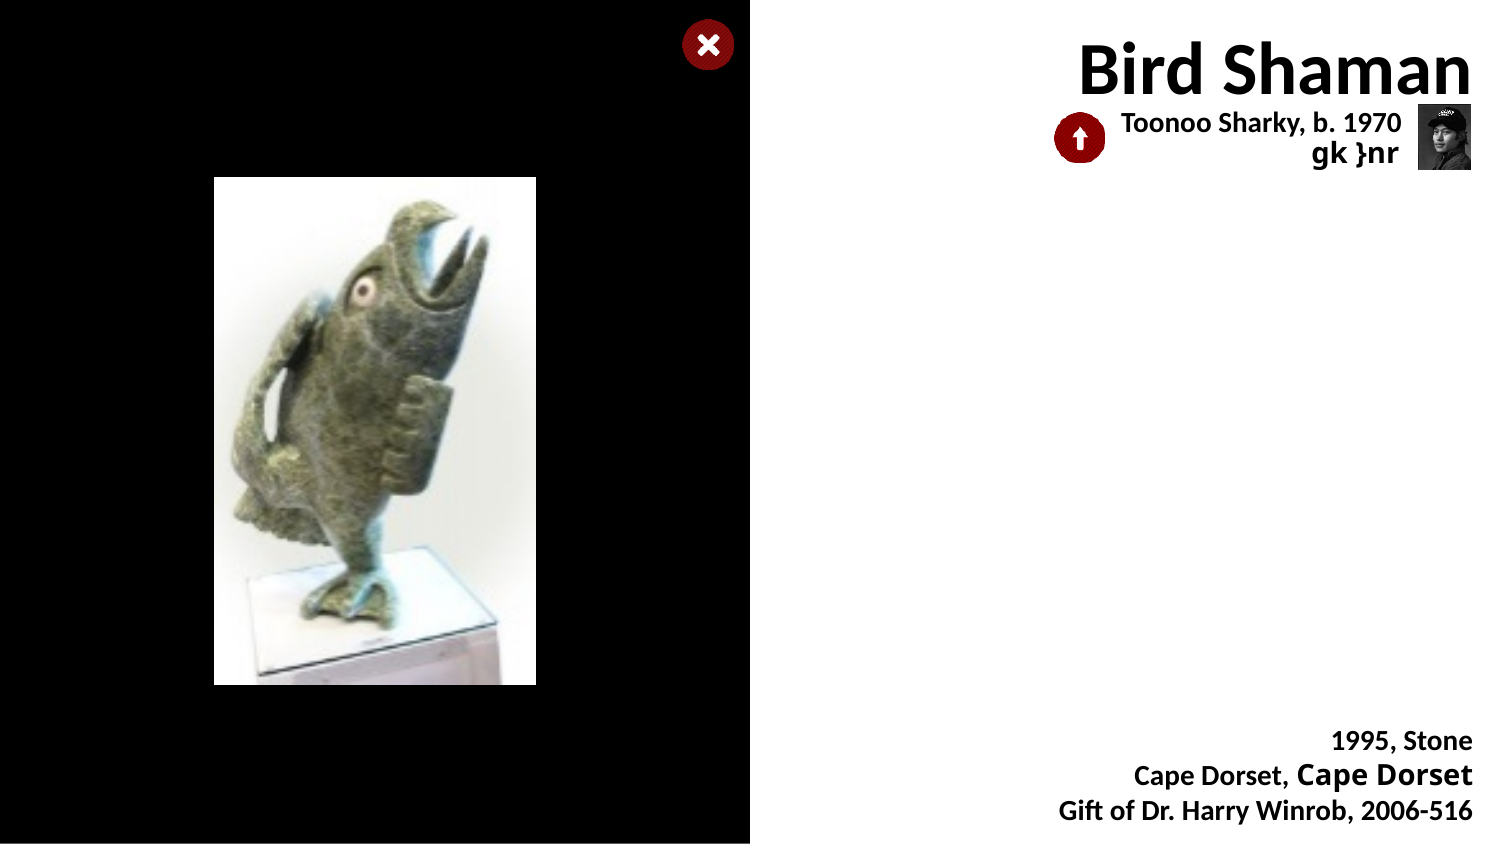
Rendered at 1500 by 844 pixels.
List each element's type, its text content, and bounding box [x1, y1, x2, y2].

picture [1418, 104, 1471, 170]
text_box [0, 0, 751, 844]
text_box Toonoo Sharky, b. 1970 [1120, 102, 1402, 138]
text_box gk }nr [1311, 133, 1400, 169]
picture [1053, 111, 1105, 163]
text_box 1995, Stone Cape Dorset, Cape Dorset Gift of Dr. Harry Winrob, 2006-516 [761, 714, 1489, 827]
text_box Bird Shaman [754, 19, 1489, 110]
